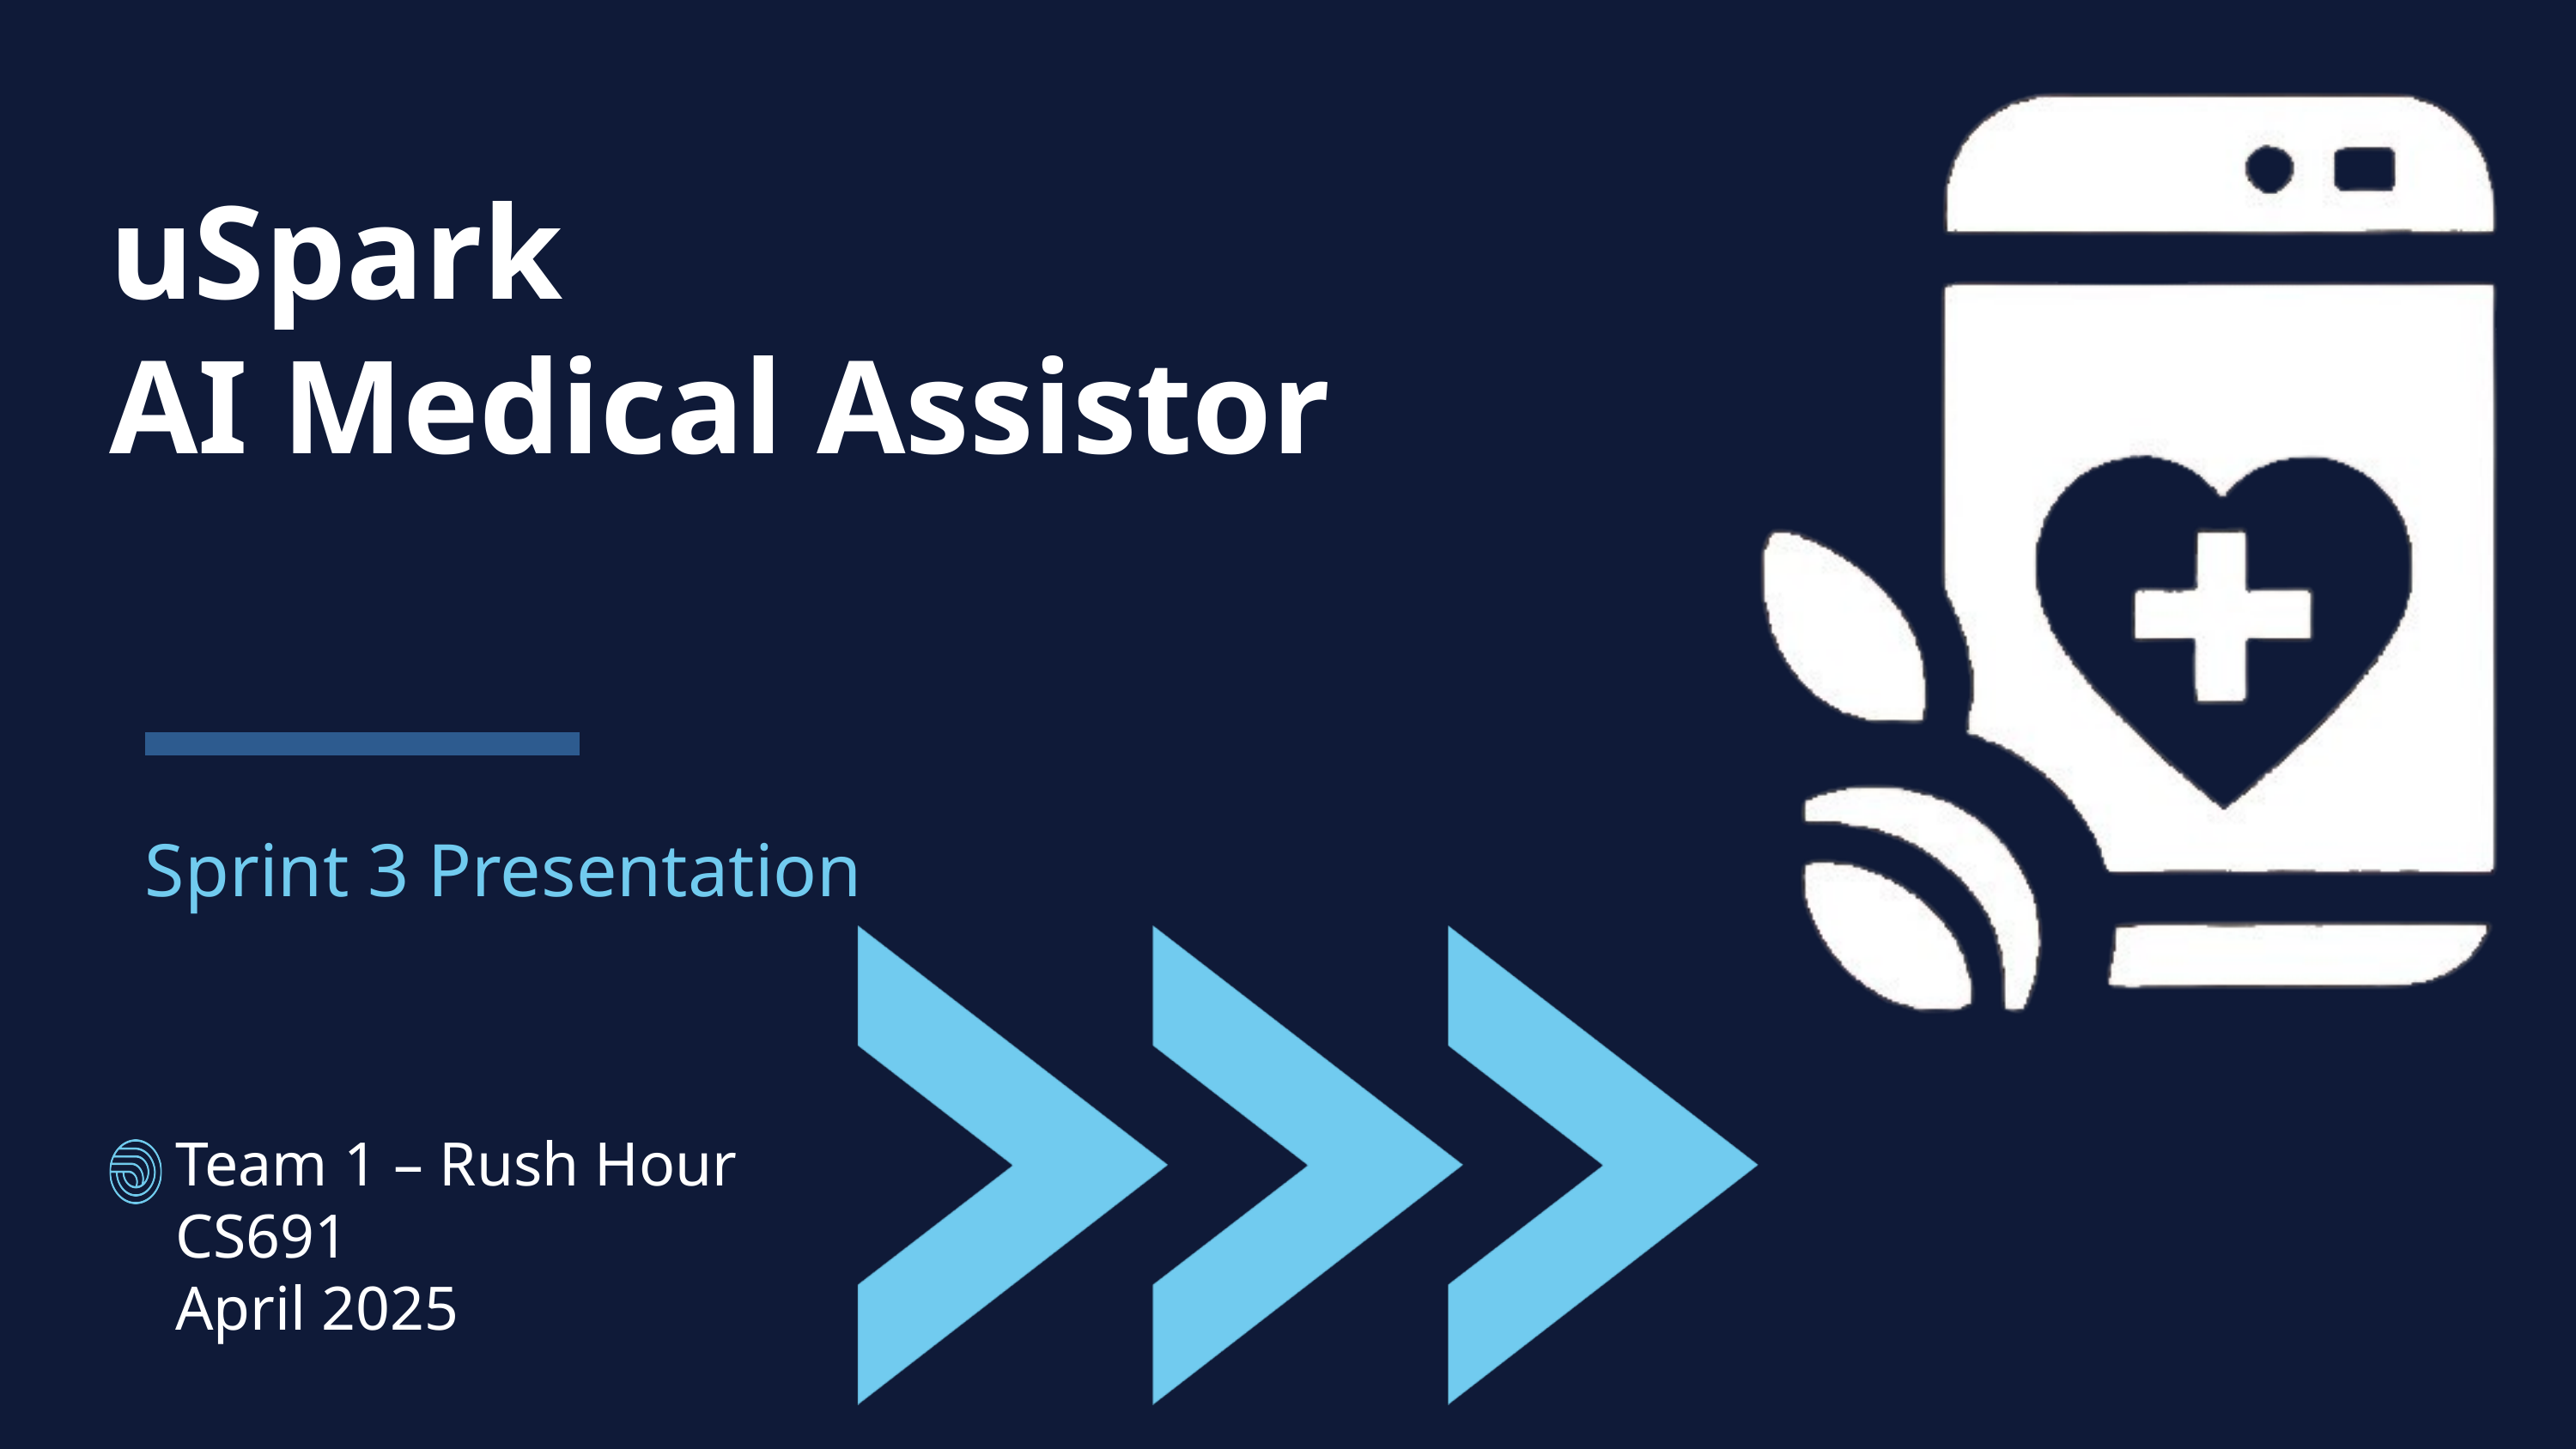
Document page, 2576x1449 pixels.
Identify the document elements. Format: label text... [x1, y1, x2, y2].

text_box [109, 1125, 857, 1344]
text_box uSpark AI Medical Assistor [109, 170, 1413, 480]
picture [1649, 0, 2576, 1140]
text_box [144, 706, 580, 1125]
text_box [855, 925, 1761, 1405]
text_box Sprint 3 Presentation [583, 789, 970, 912]
